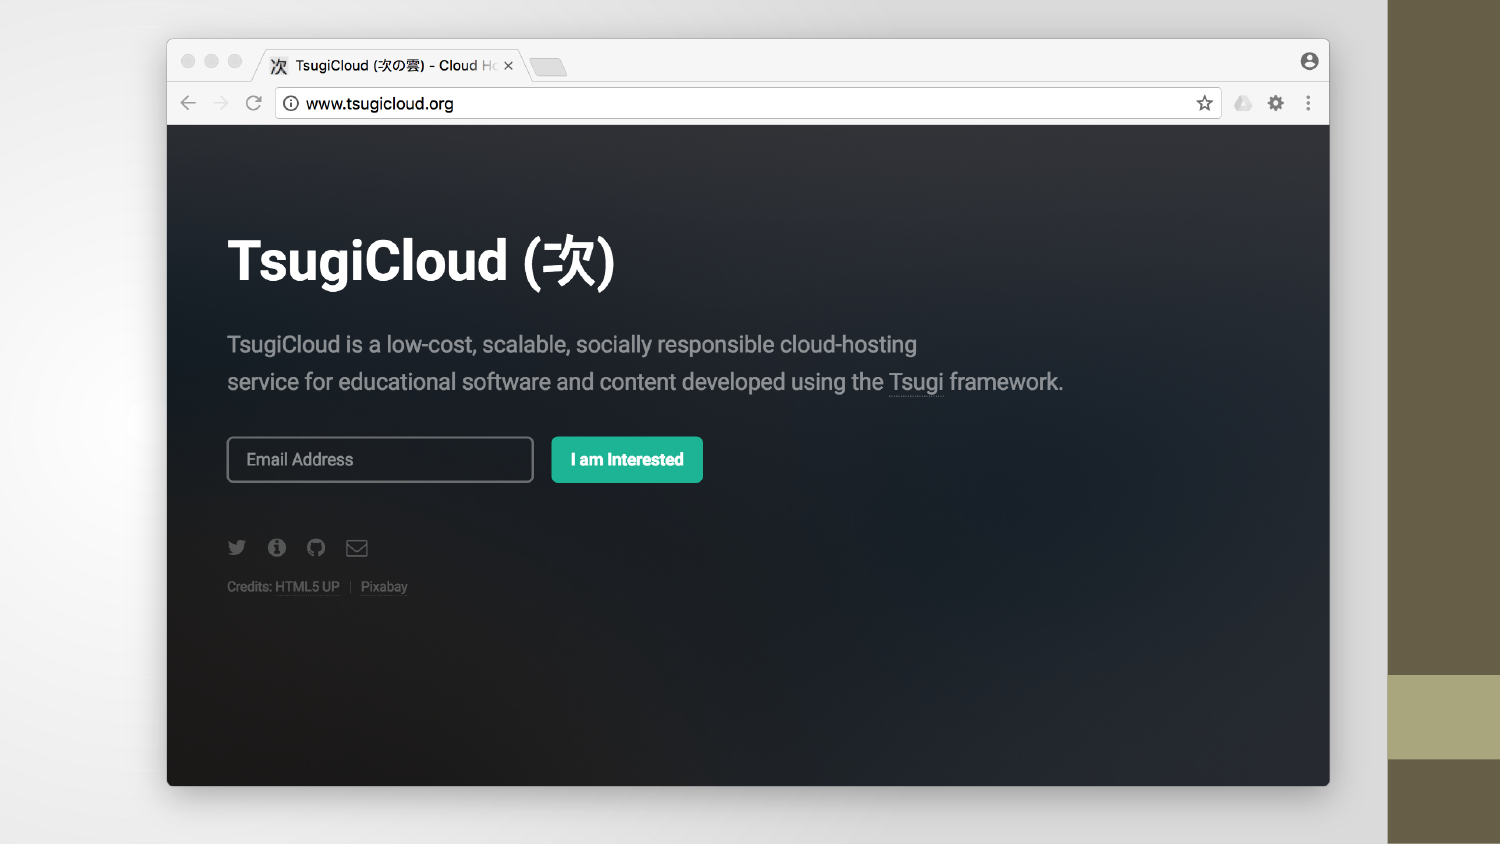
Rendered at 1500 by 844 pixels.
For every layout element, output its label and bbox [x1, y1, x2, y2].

picture [118, 0, 1379, 844]
